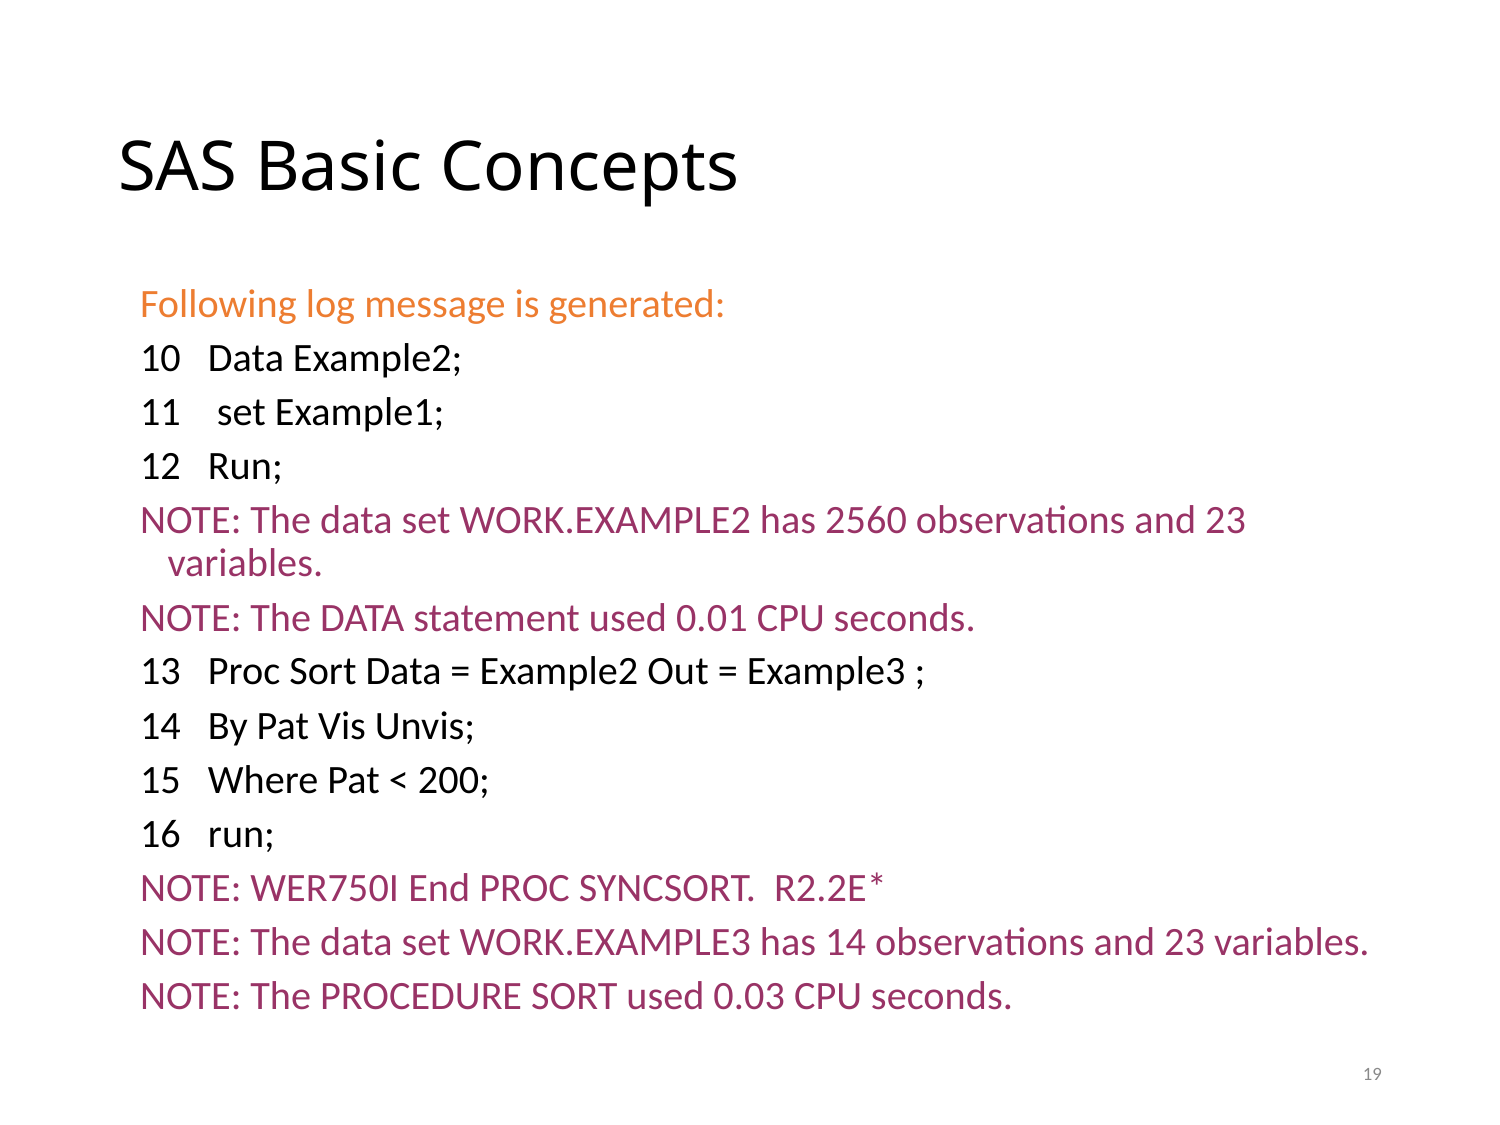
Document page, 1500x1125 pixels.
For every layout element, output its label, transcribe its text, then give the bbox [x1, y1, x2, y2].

slide_number 19 [1059, 1042, 1397, 1103]
title SAS Basic Concepts [103, 59, 1397, 278]
list Following log message is generated: 10 Data Example2; 11 set Example1; 12 Run; NOTE: The data set WORK.EXAMPLE2 has 2560 observations and 23 variables. NOTE: The DATA statement used 0.01 CPU seconds. 13 Proc Sort Data = Example2 Out = Example3 ; 14 By Pat Vis Unvis; 15 Where Pat < 200; 16 run; NOTE: WER750I End PROC SYNCSORT. R2.2E* NOTE: The data set WORK.EXAMPLE3 has 14 observations and 23 variables. NOTE: The PROCEDURE SORT used 0.03 CPU seconds. [125, 275, 1400, 1038]
